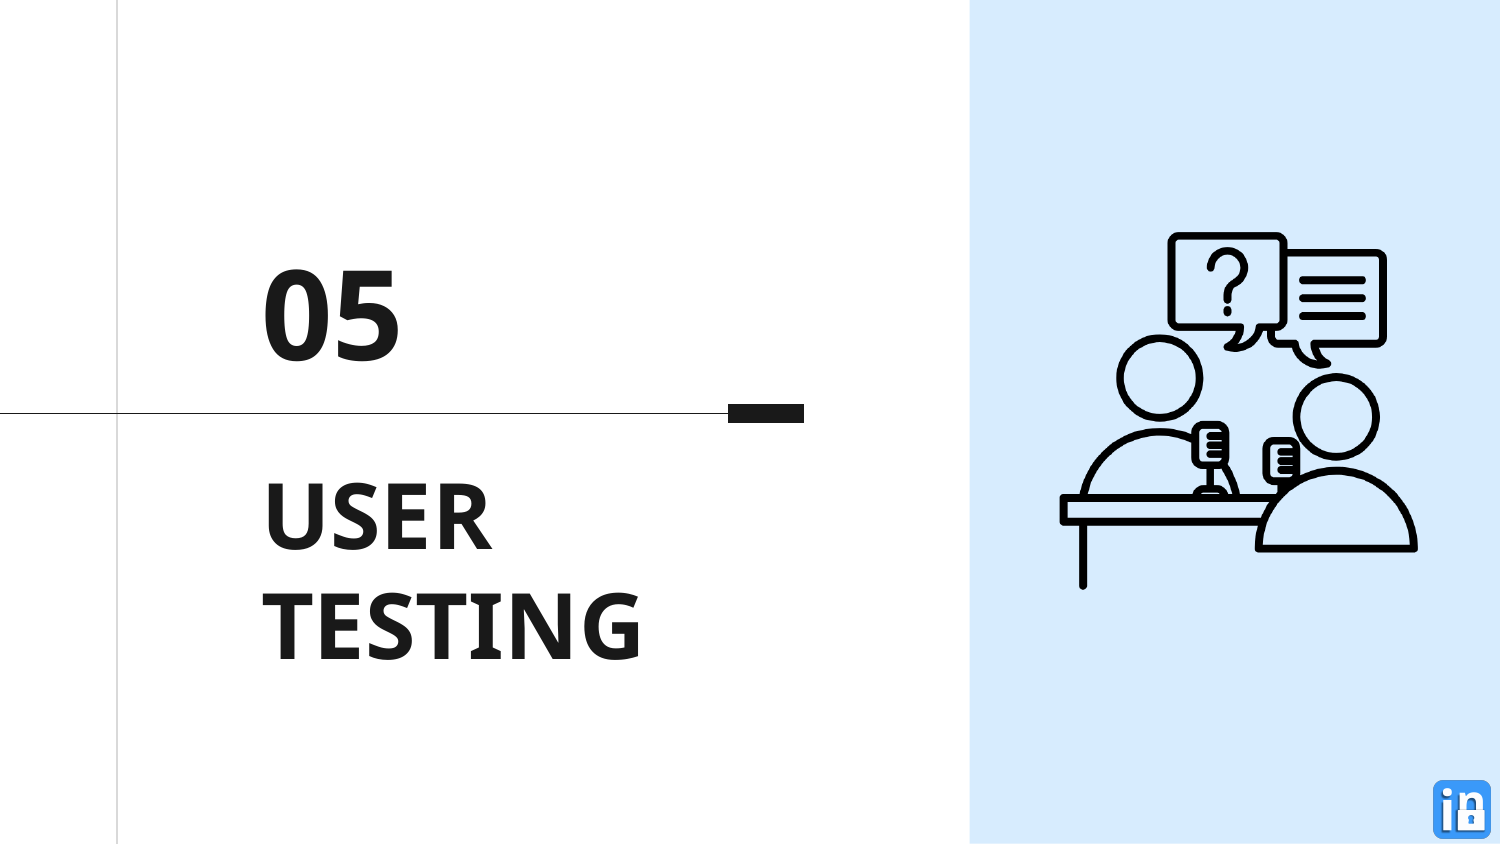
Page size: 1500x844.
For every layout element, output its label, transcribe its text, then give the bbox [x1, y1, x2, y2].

title USER TESTING [246, 442, 798, 581]
picture [1011, 216, 1466, 598]
picture [1433, 780, 1491, 839]
title 05 [246, 262, 458, 401]
